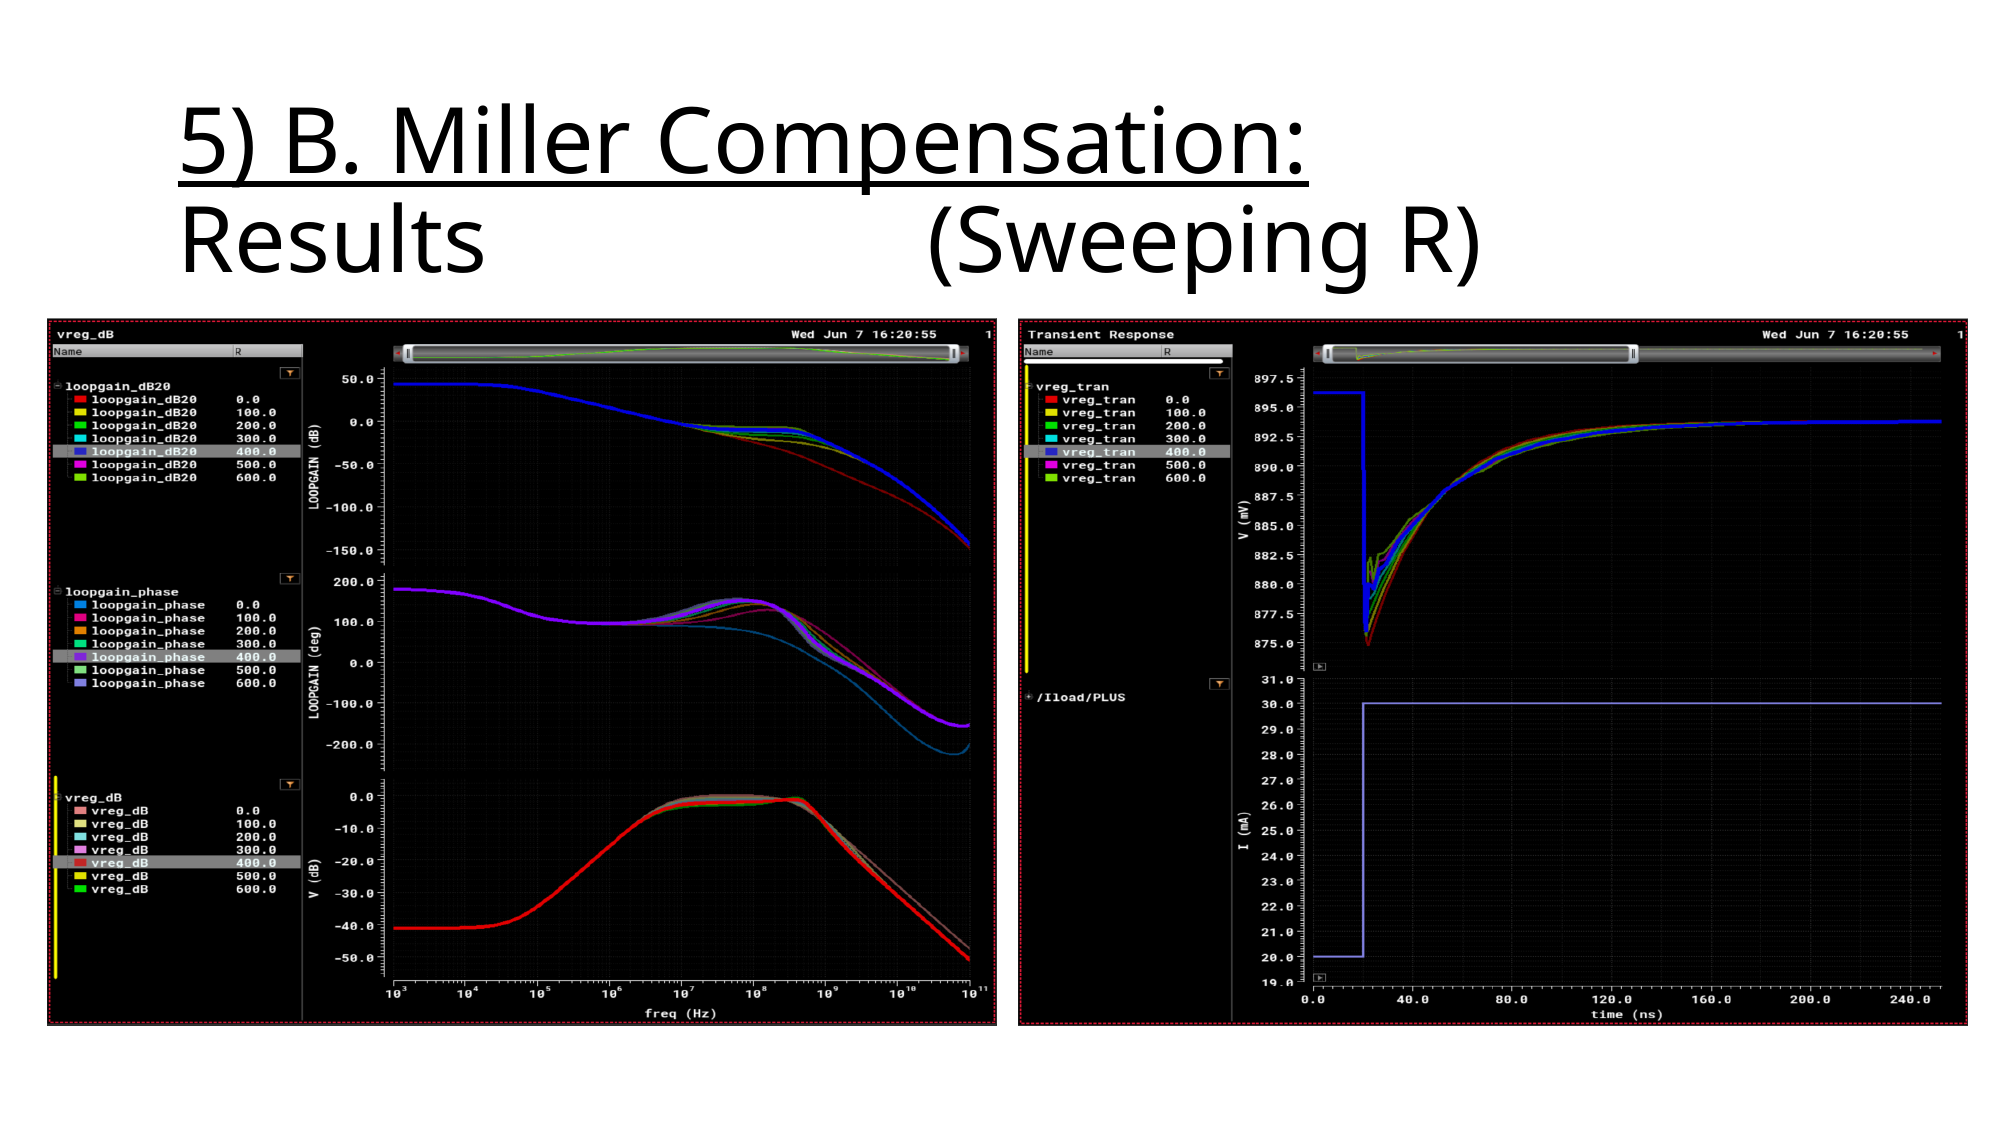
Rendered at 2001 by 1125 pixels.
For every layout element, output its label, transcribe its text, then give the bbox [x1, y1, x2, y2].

text_box 5) B. Miller Compensation: Results (Sweeping R) [162, 84, 1888, 303]
picture [47, 318, 997, 1026]
picture [1018, 318, 1968, 1026]
